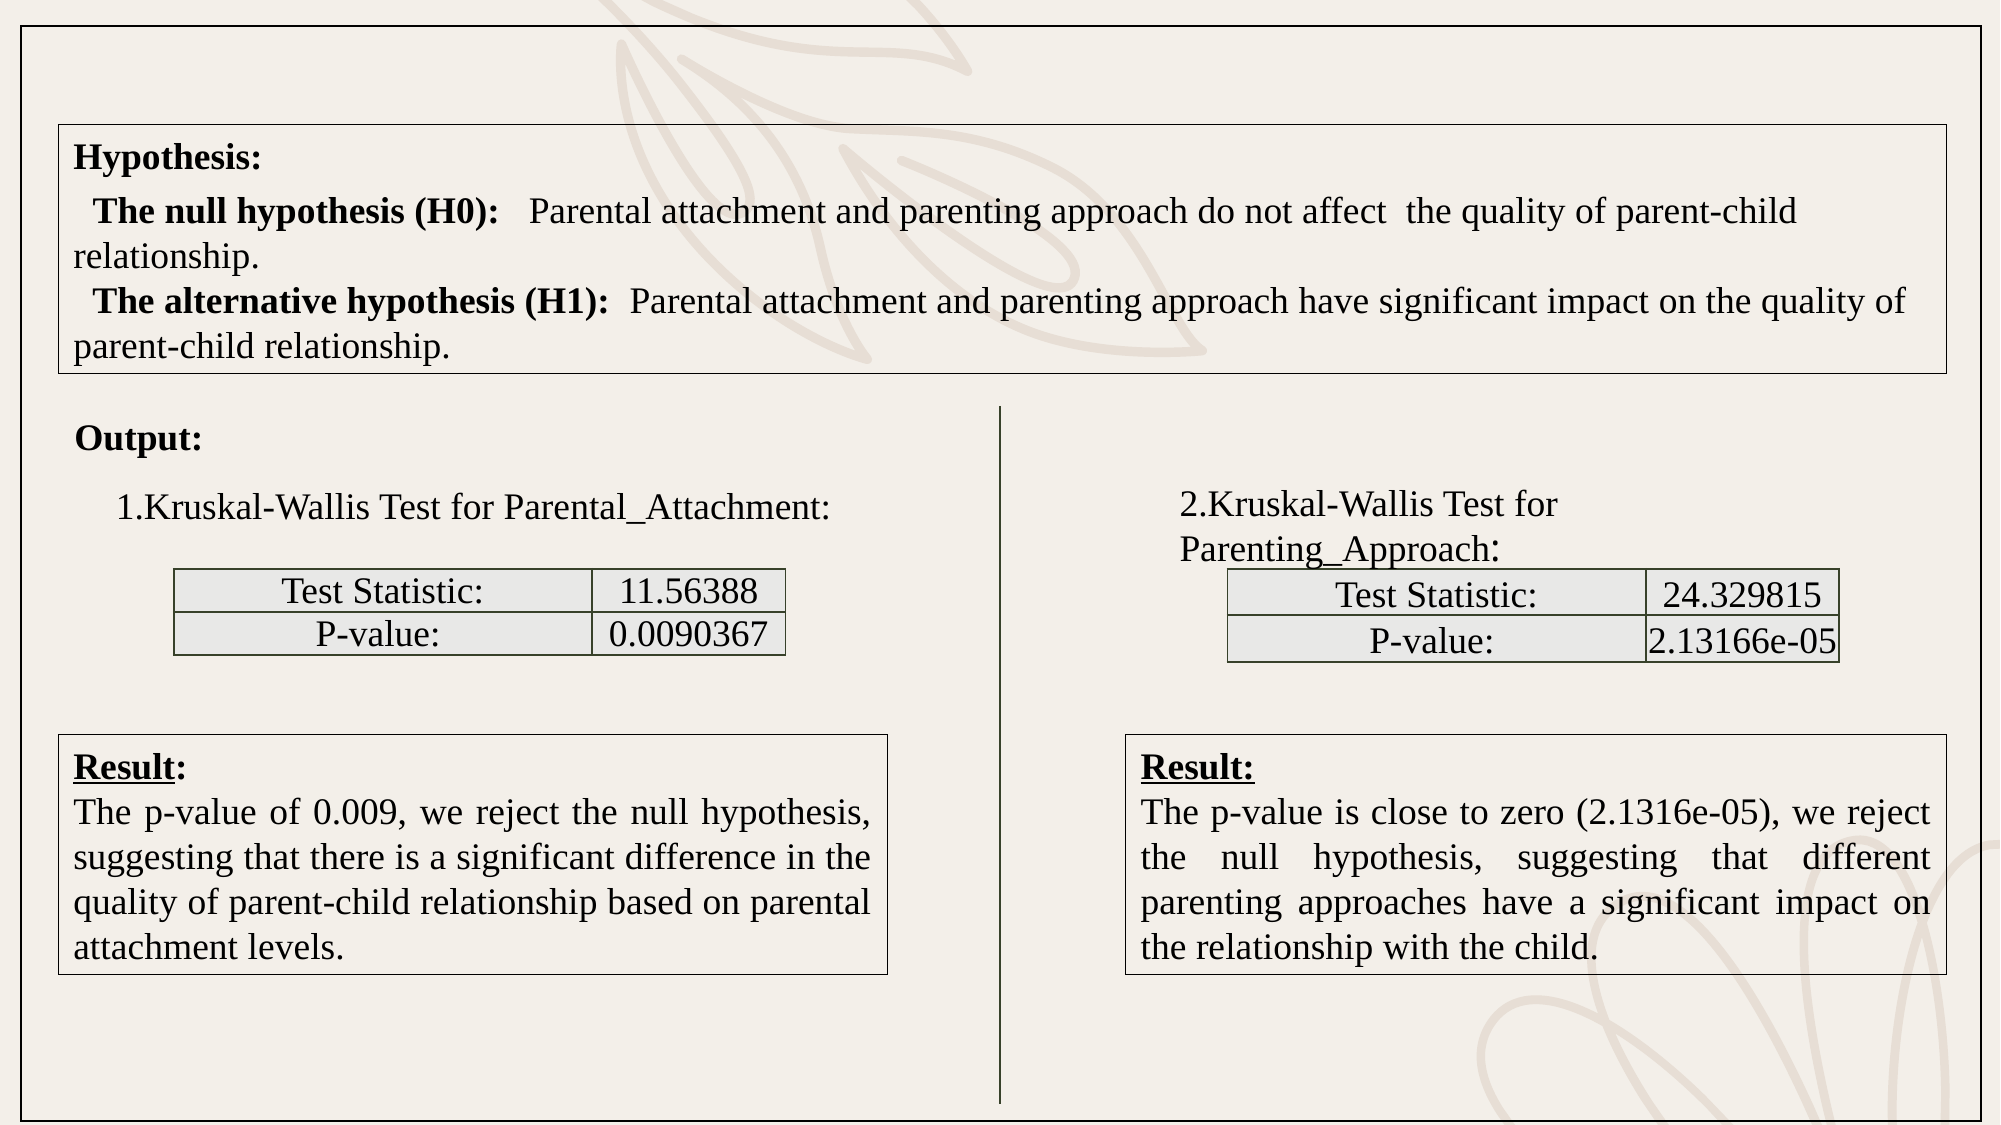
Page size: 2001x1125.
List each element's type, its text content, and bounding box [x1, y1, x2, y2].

text_box 2.Kruskal-Wallis Test for Parenting_Approach: [1164, 471, 1902, 577]
table_header 24.329815 [1647, 577, 1838, 614]
text_box 1.Kruskal-Wallis Test for Parental_Attachment: [101, 474, 859, 535]
table_cell P-value: [1228, 616, 1645, 661]
text_box Result: The p-value is close to zero (2.1316e-05), we reject the null hypothesis, suggesting that different parenting approaches have a significant impact on the relationship with the child. [1125, 734, 1947, 975]
table_cell 2.13166e-05 [1647, 616, 1838, 661]
table_header Test Statistic: [1228, 577, 1645, 614]
text_box [20, 25, 1982, 1122]
